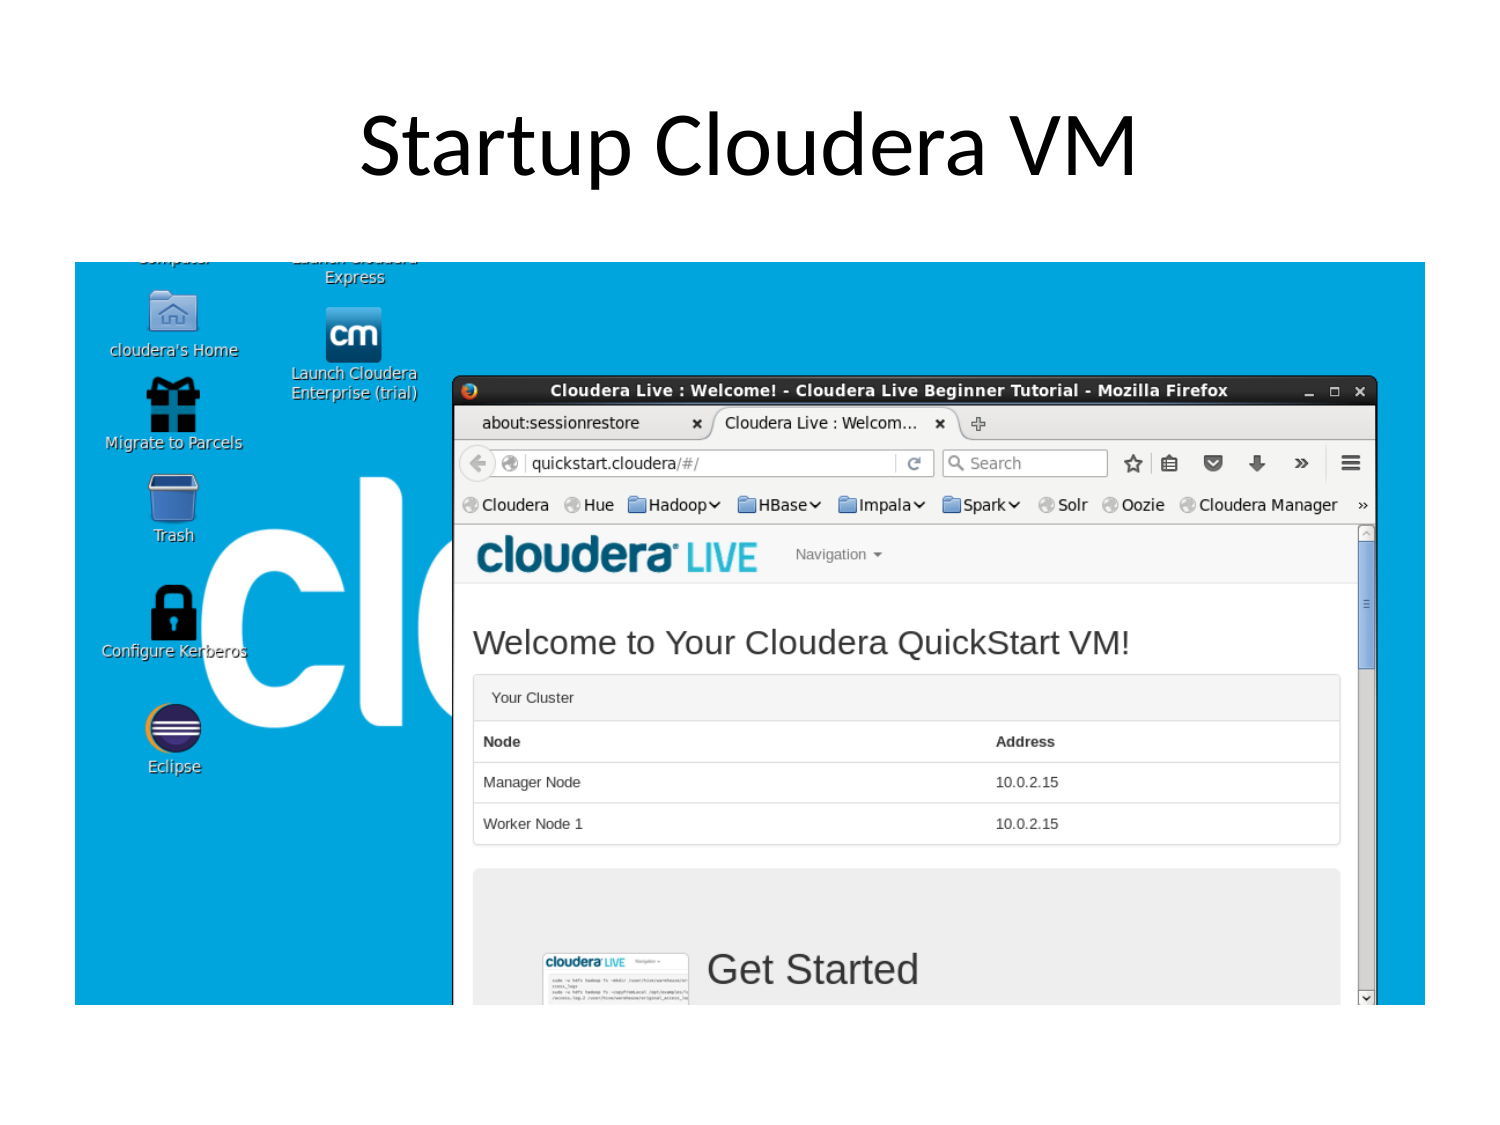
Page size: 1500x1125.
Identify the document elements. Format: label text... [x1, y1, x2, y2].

title Startup Cloudera VM [75, 45, 1425, 233]
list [74, 262, 1426, 1006]
